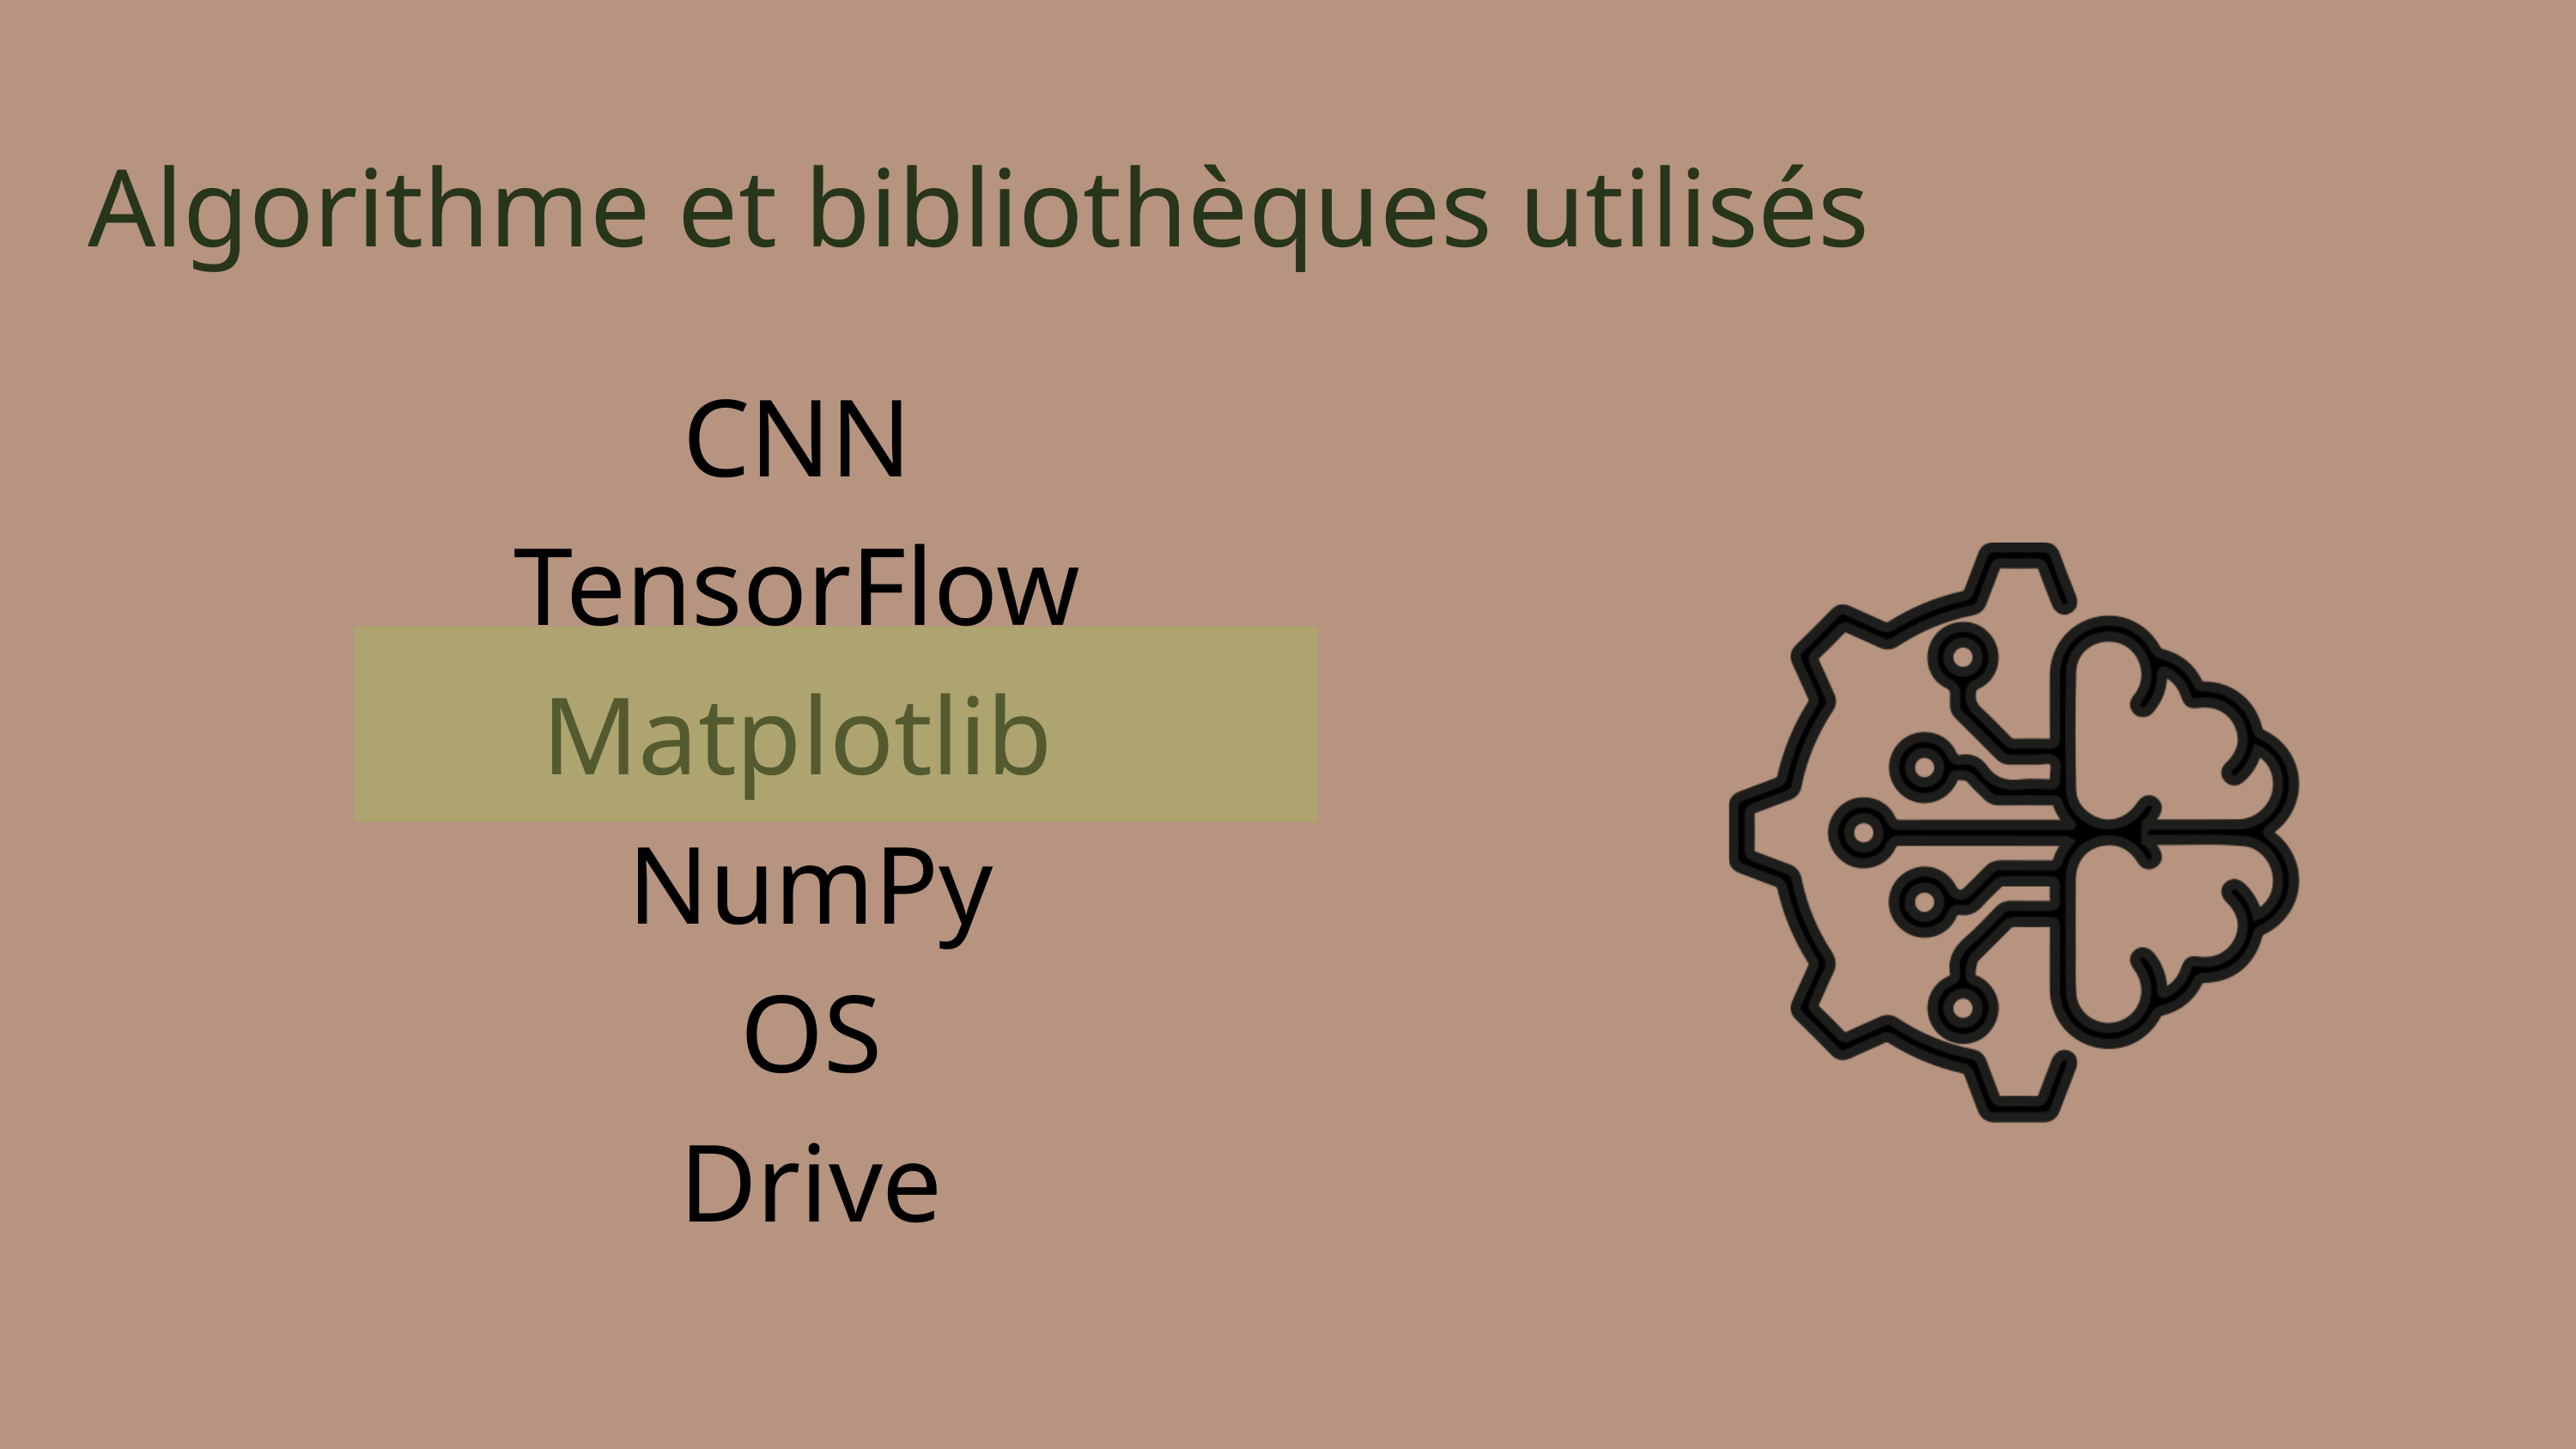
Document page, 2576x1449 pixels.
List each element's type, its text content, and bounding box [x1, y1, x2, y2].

text_box CNN TensorFlow Matplotlib NumPy OS Drive [144, 349, 1478, 1244]
text_box [1728, 543, 2307, 1123]
text_box Algorithme et bibliothèques utilisés [88, 138, 2119, 269]
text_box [354, 626, 1318, 822]
